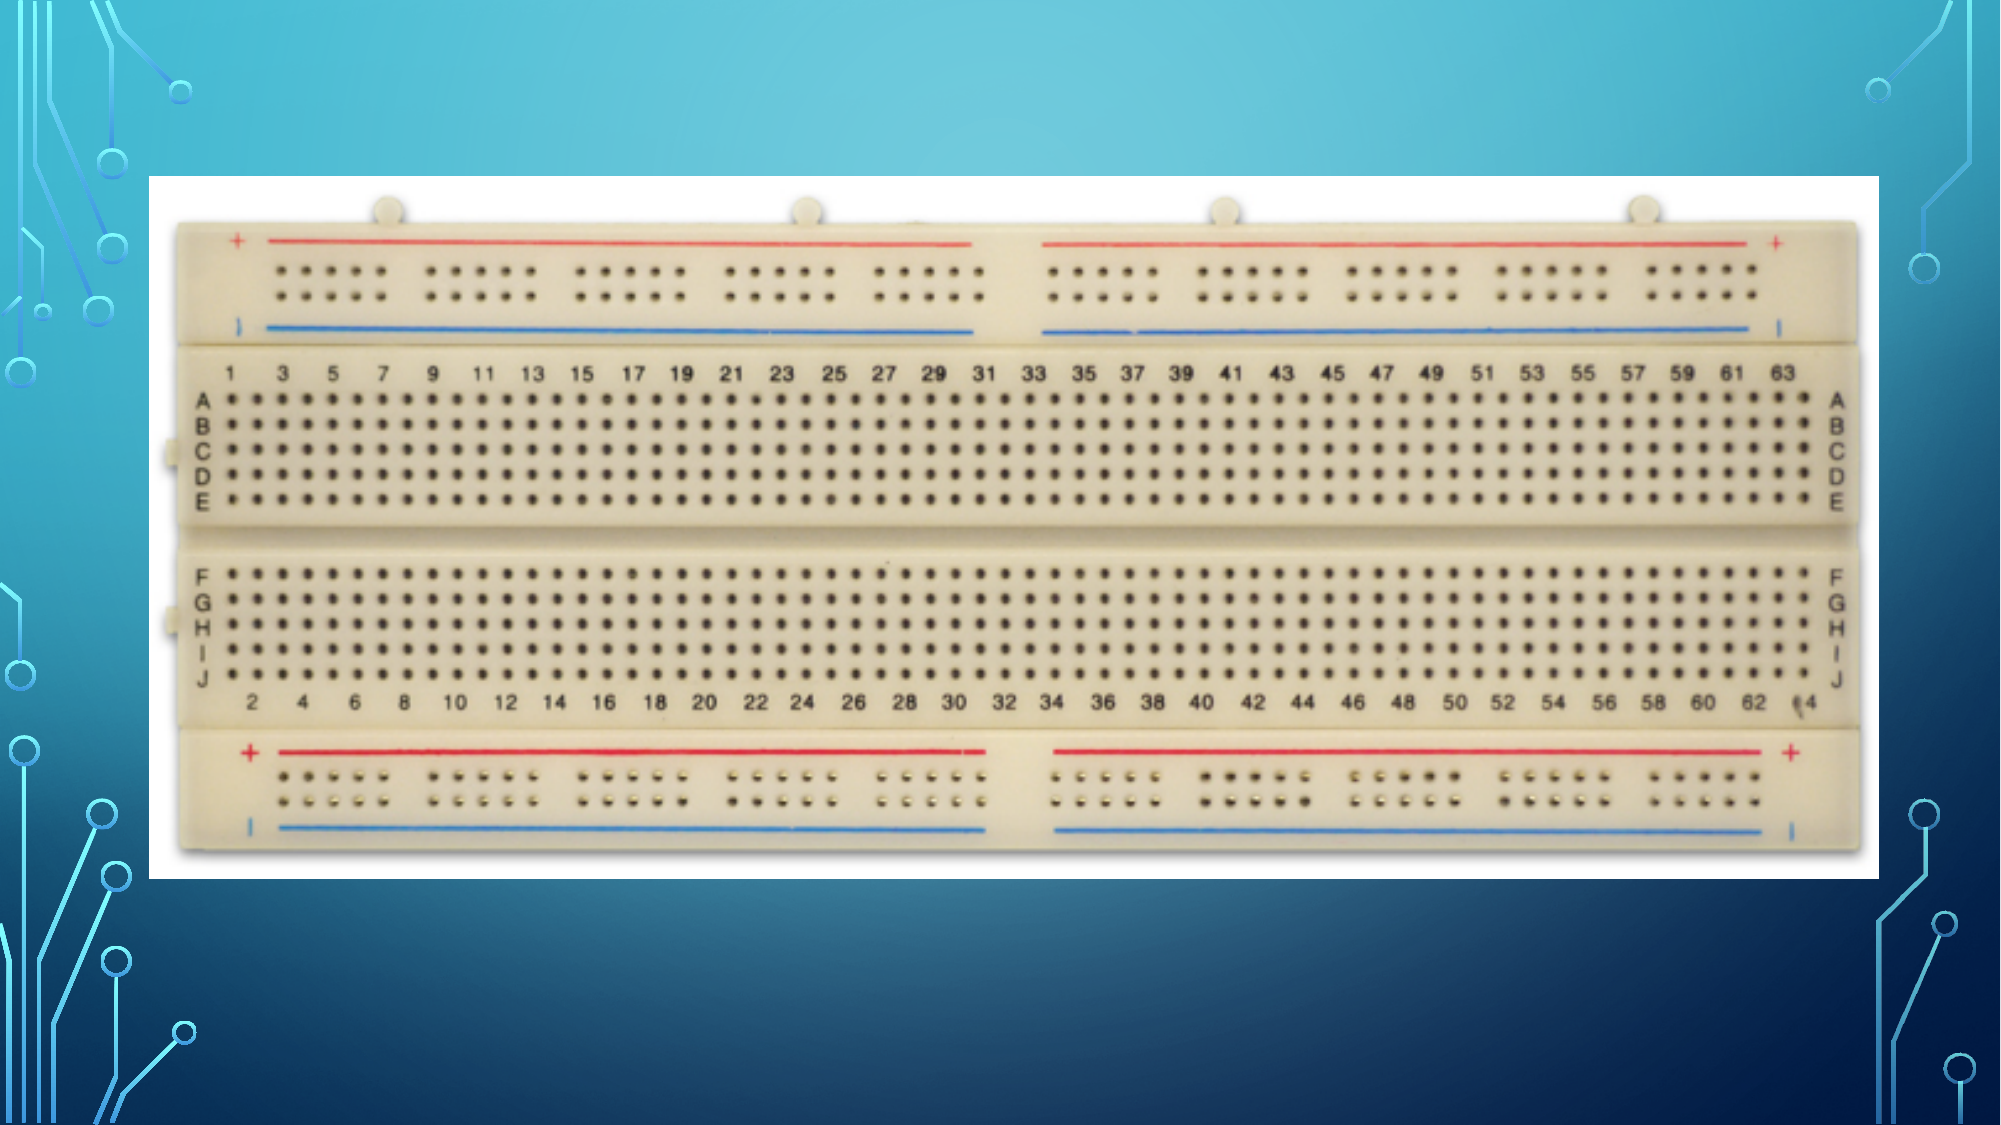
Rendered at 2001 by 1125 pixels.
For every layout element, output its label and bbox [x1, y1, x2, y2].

picture [149, 176, 1879, 879]
